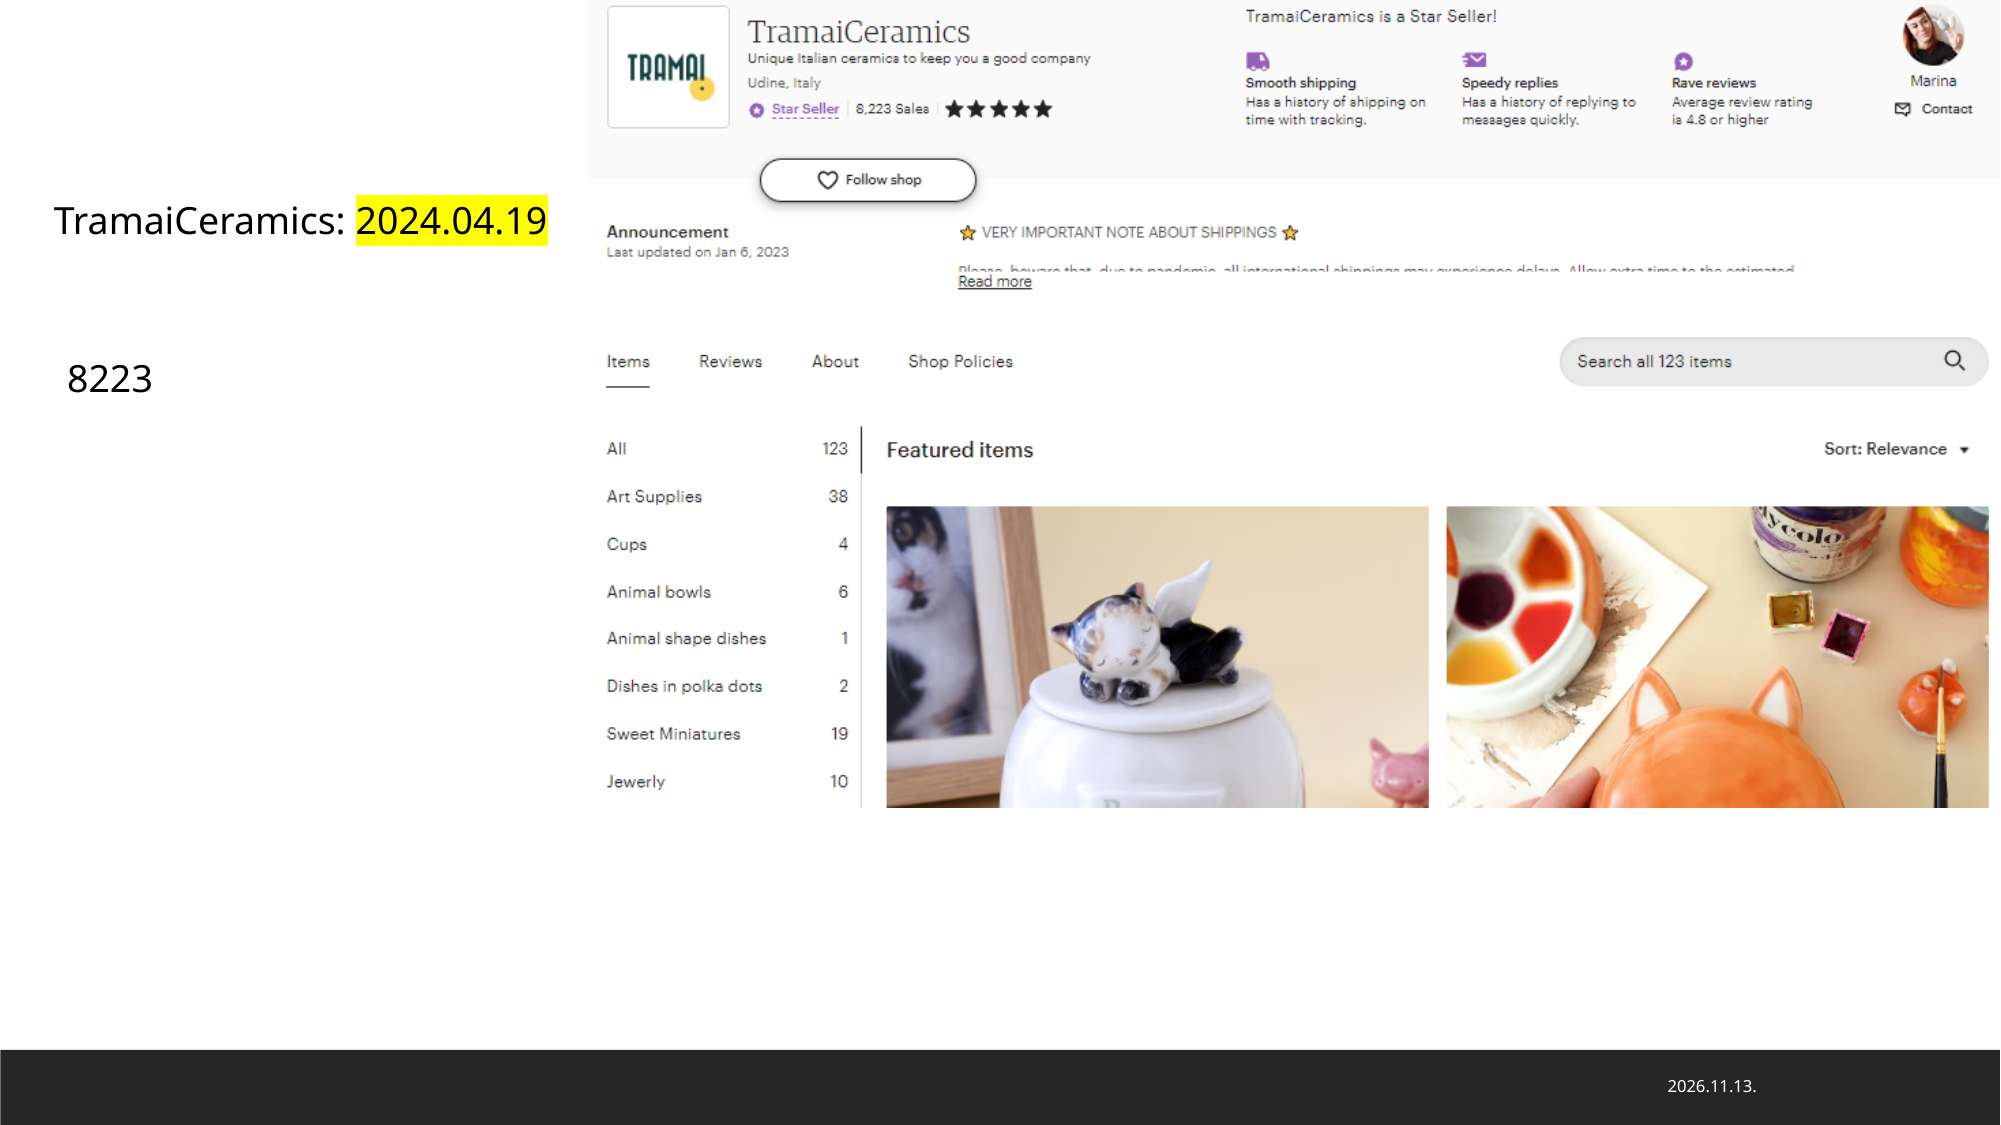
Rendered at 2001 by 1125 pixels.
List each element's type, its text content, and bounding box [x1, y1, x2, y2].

picture [586, 0, 2000, 809]
slide_number 2024. 06. 28. [1348, 1057, 1773, 1118]
text_box 8223 [52, 348, 168, 408]
text_box TramaiCeramics: 2024.04.19 [39, 189, 563, 250]
